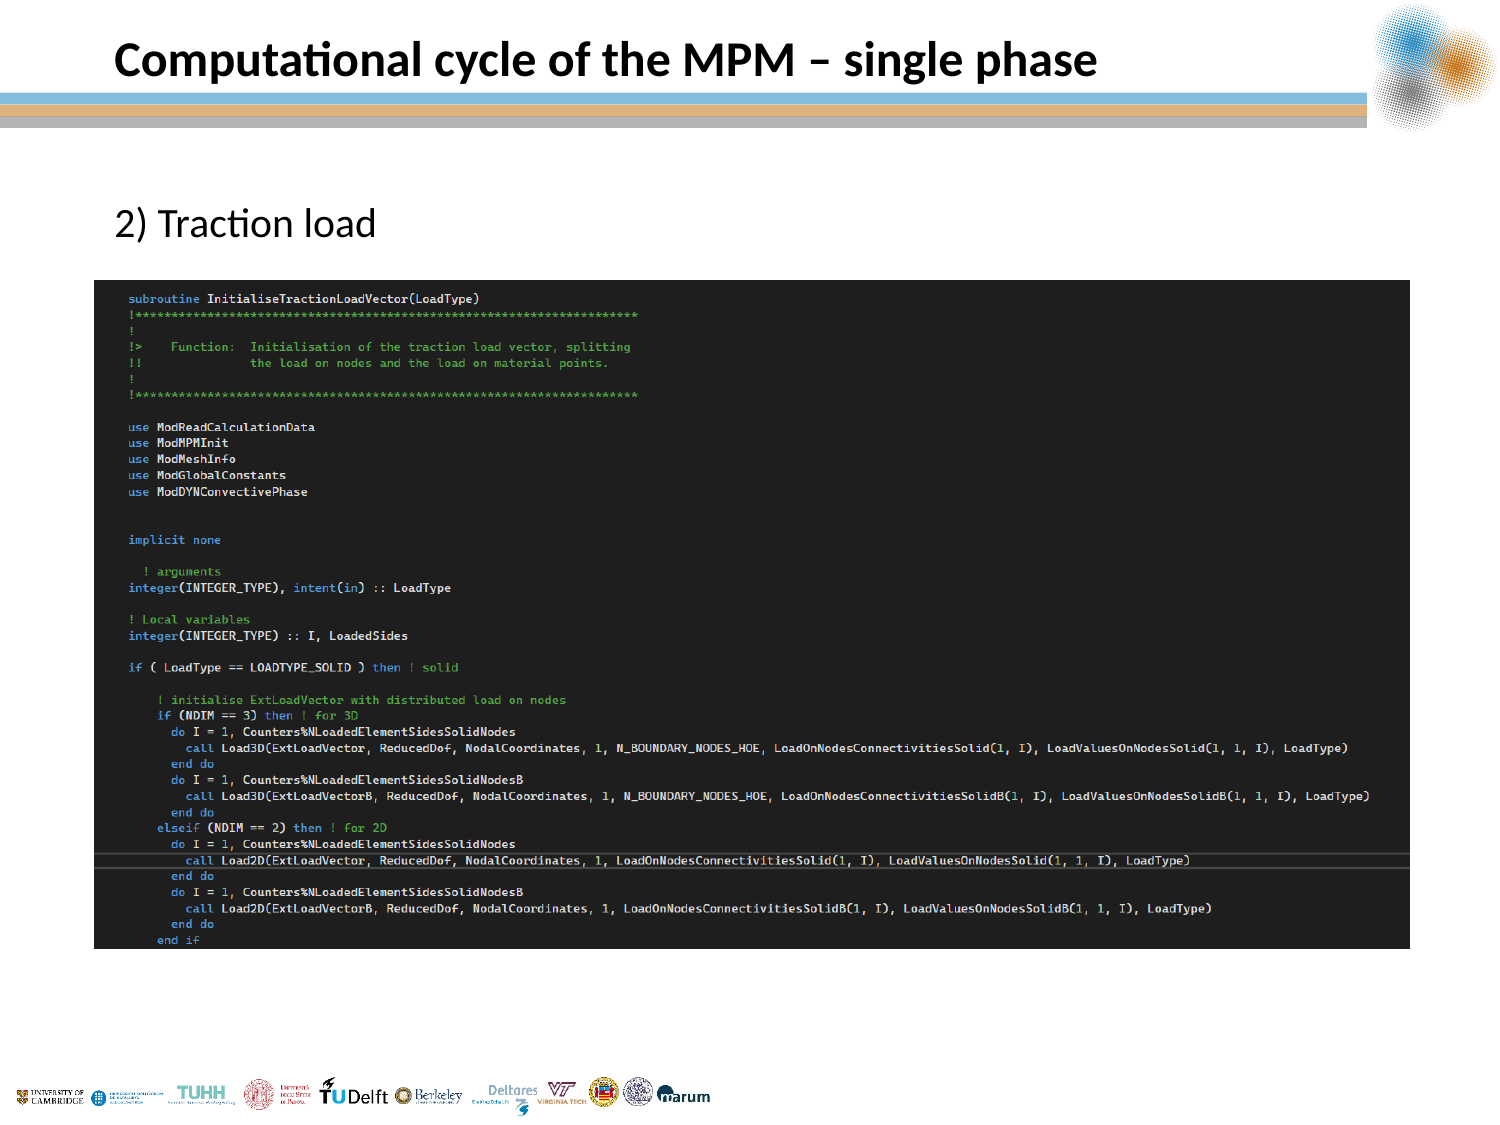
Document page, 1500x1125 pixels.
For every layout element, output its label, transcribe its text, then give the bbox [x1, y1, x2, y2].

picture [623, 1077, 653, 1106]
picture [1367, 0, 1500, 135]
picture [93, 280, 1410, 949]
picture [15, 1066, 619, 1120]
picture [654, 1082, 712, 1104]
title Computational cycle of the MPM – single phase [114, 10, 1371, 104]
list 2) Traction load [114, 195, 1406, 279]
